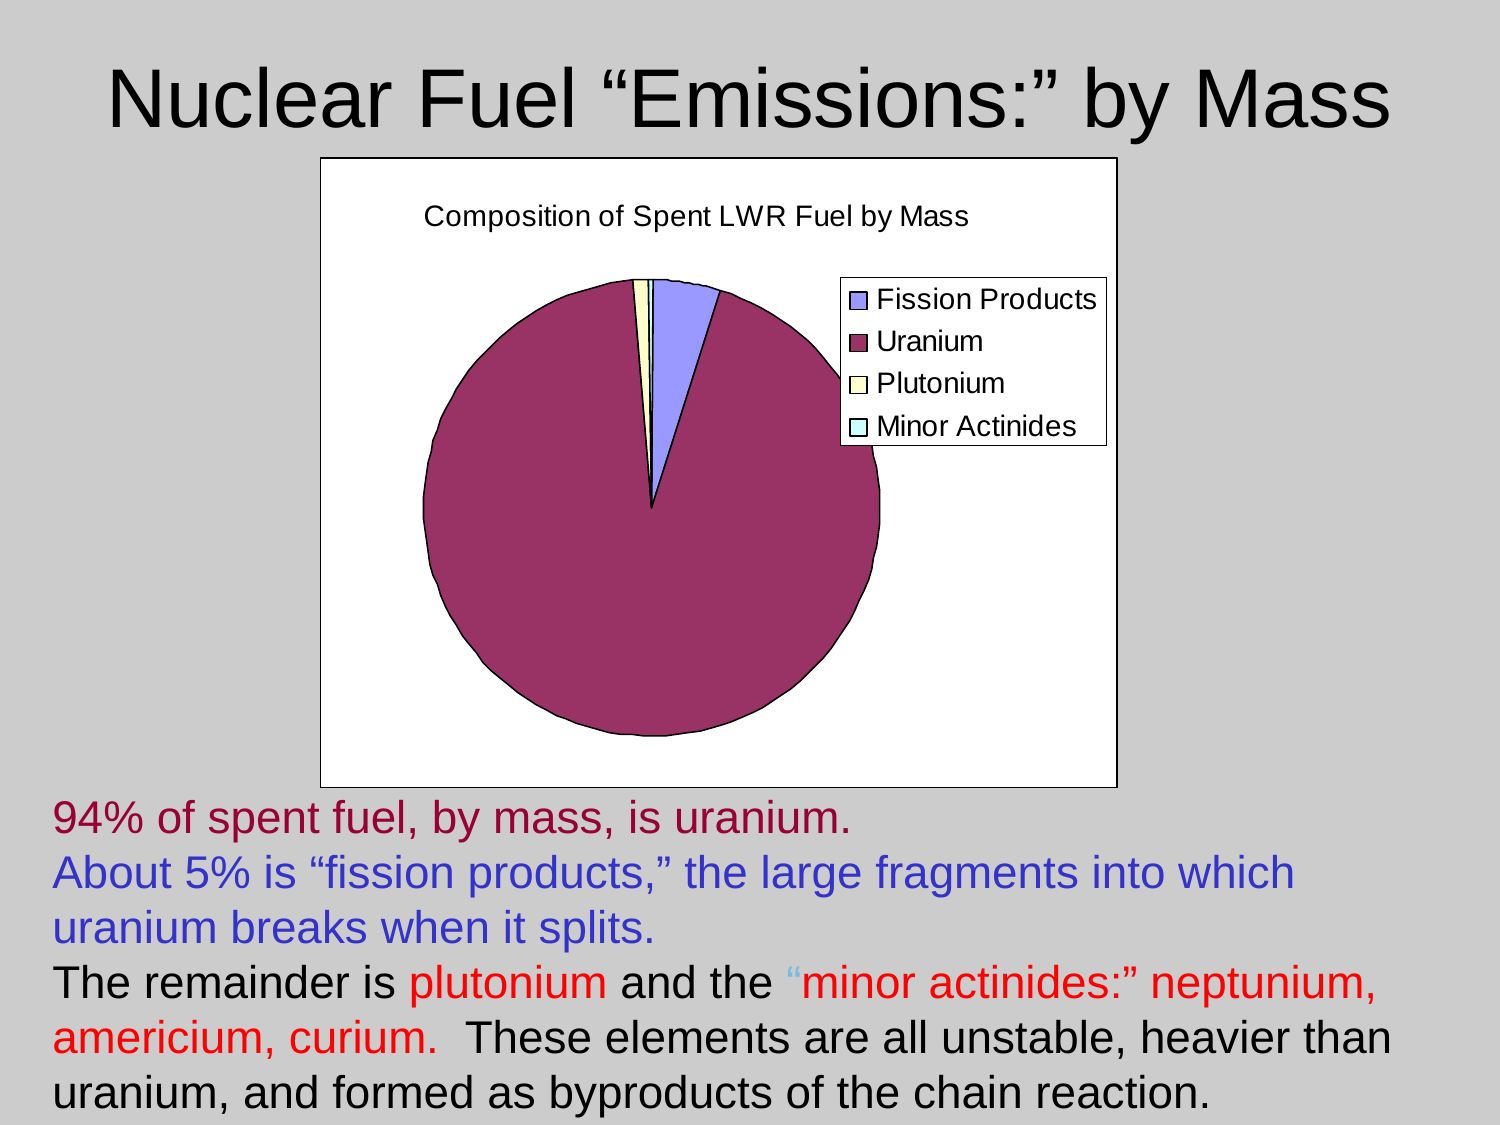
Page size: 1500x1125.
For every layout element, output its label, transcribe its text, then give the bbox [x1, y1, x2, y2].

text_box 94% of spent fuel, by mass, is uranium. About 5% is “fission products,” the large fragments into which uranium breaks when it splits. The remainder is plutonium and the “minor actinides:” neptunium, americium, curium. These elements are all unstable, heavier than uranium, and formed as byproducts of the chain reaction. [37, 780, 1475, 1125]
picture [312, 149, 1127, 796]
title Nuclear Fuel “Emissions:” by Mass [74, 0, 1426, 188]
